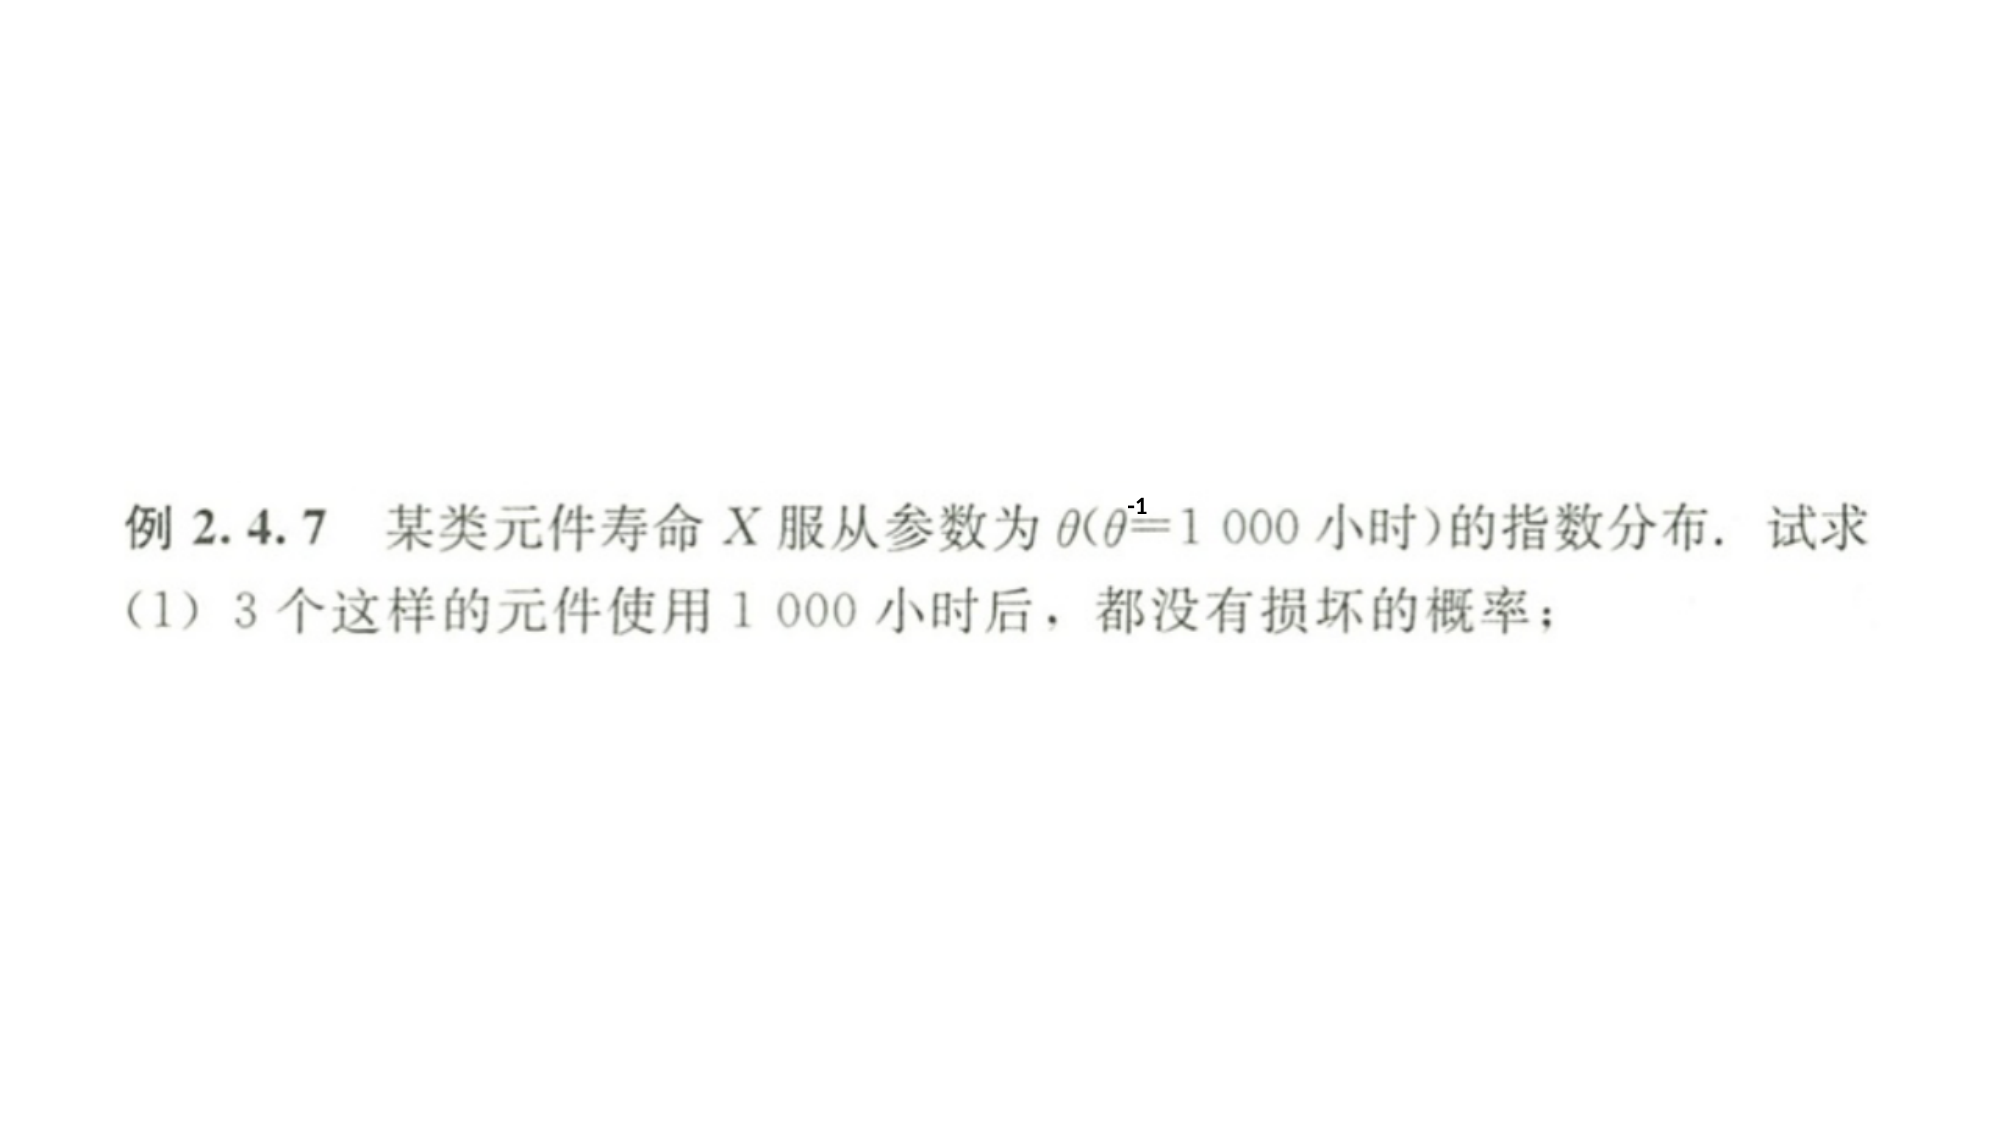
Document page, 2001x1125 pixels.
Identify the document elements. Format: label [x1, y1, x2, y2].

picture [119, 481, 1881, 643]
